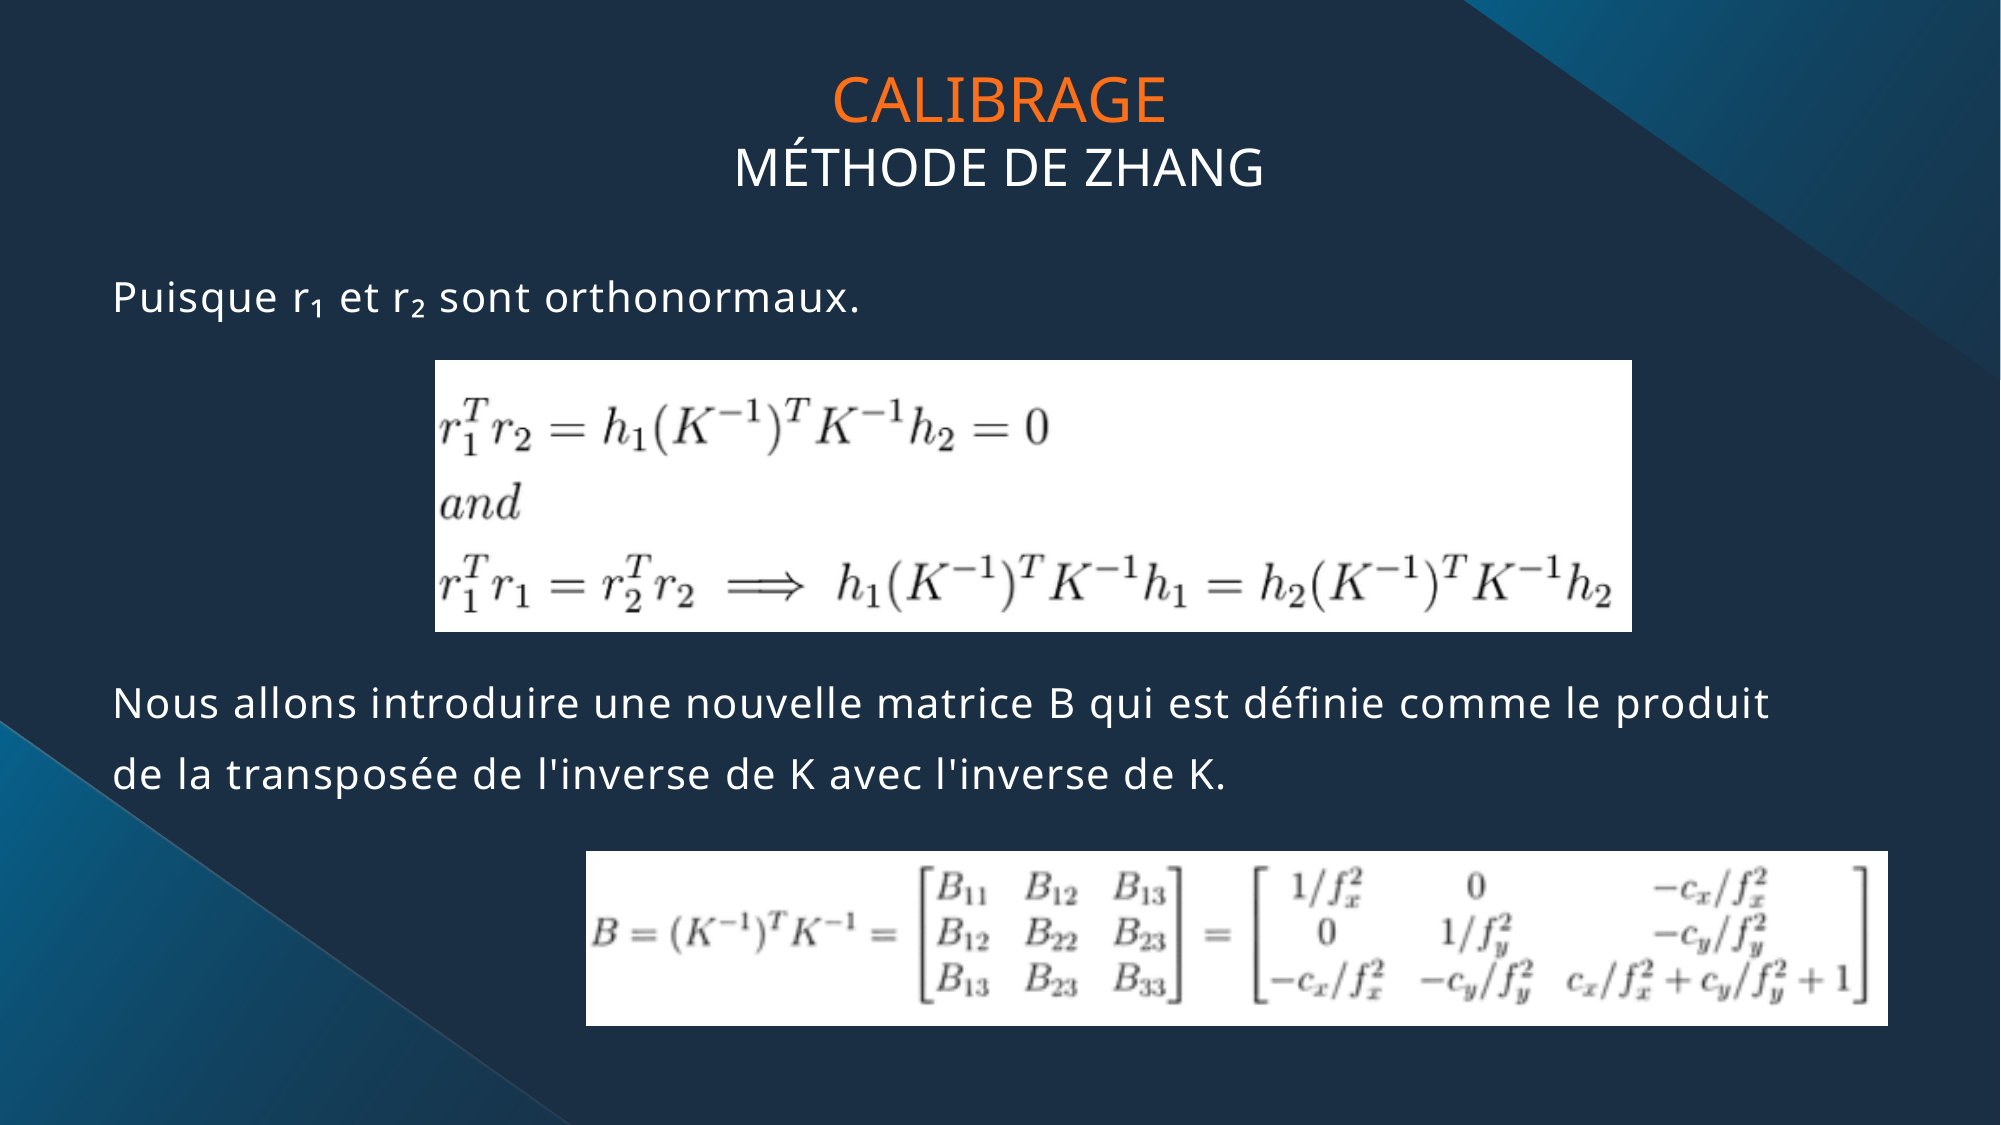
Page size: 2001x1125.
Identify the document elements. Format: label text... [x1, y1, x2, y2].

text_box CALIBRAGE [612, 74, 1388, 136]
picture [1426, 0, 2001, 381]
text_box Nous allons introduire une nouvelle matrice B qui est définie comme le produit de la transposée de l'inverse de K avec l'inverse de K. [112, 656, 2000, 798]
picture [435, 360, 1632, 632]
text_box MÉTHODE DE ZHANG [612, 146, 1388, 198]
text_box Puisque r₁ et r₂ sont orthonormaux. [112, 257, 928, 321]
picture [0, 788, 1888, 1125]
